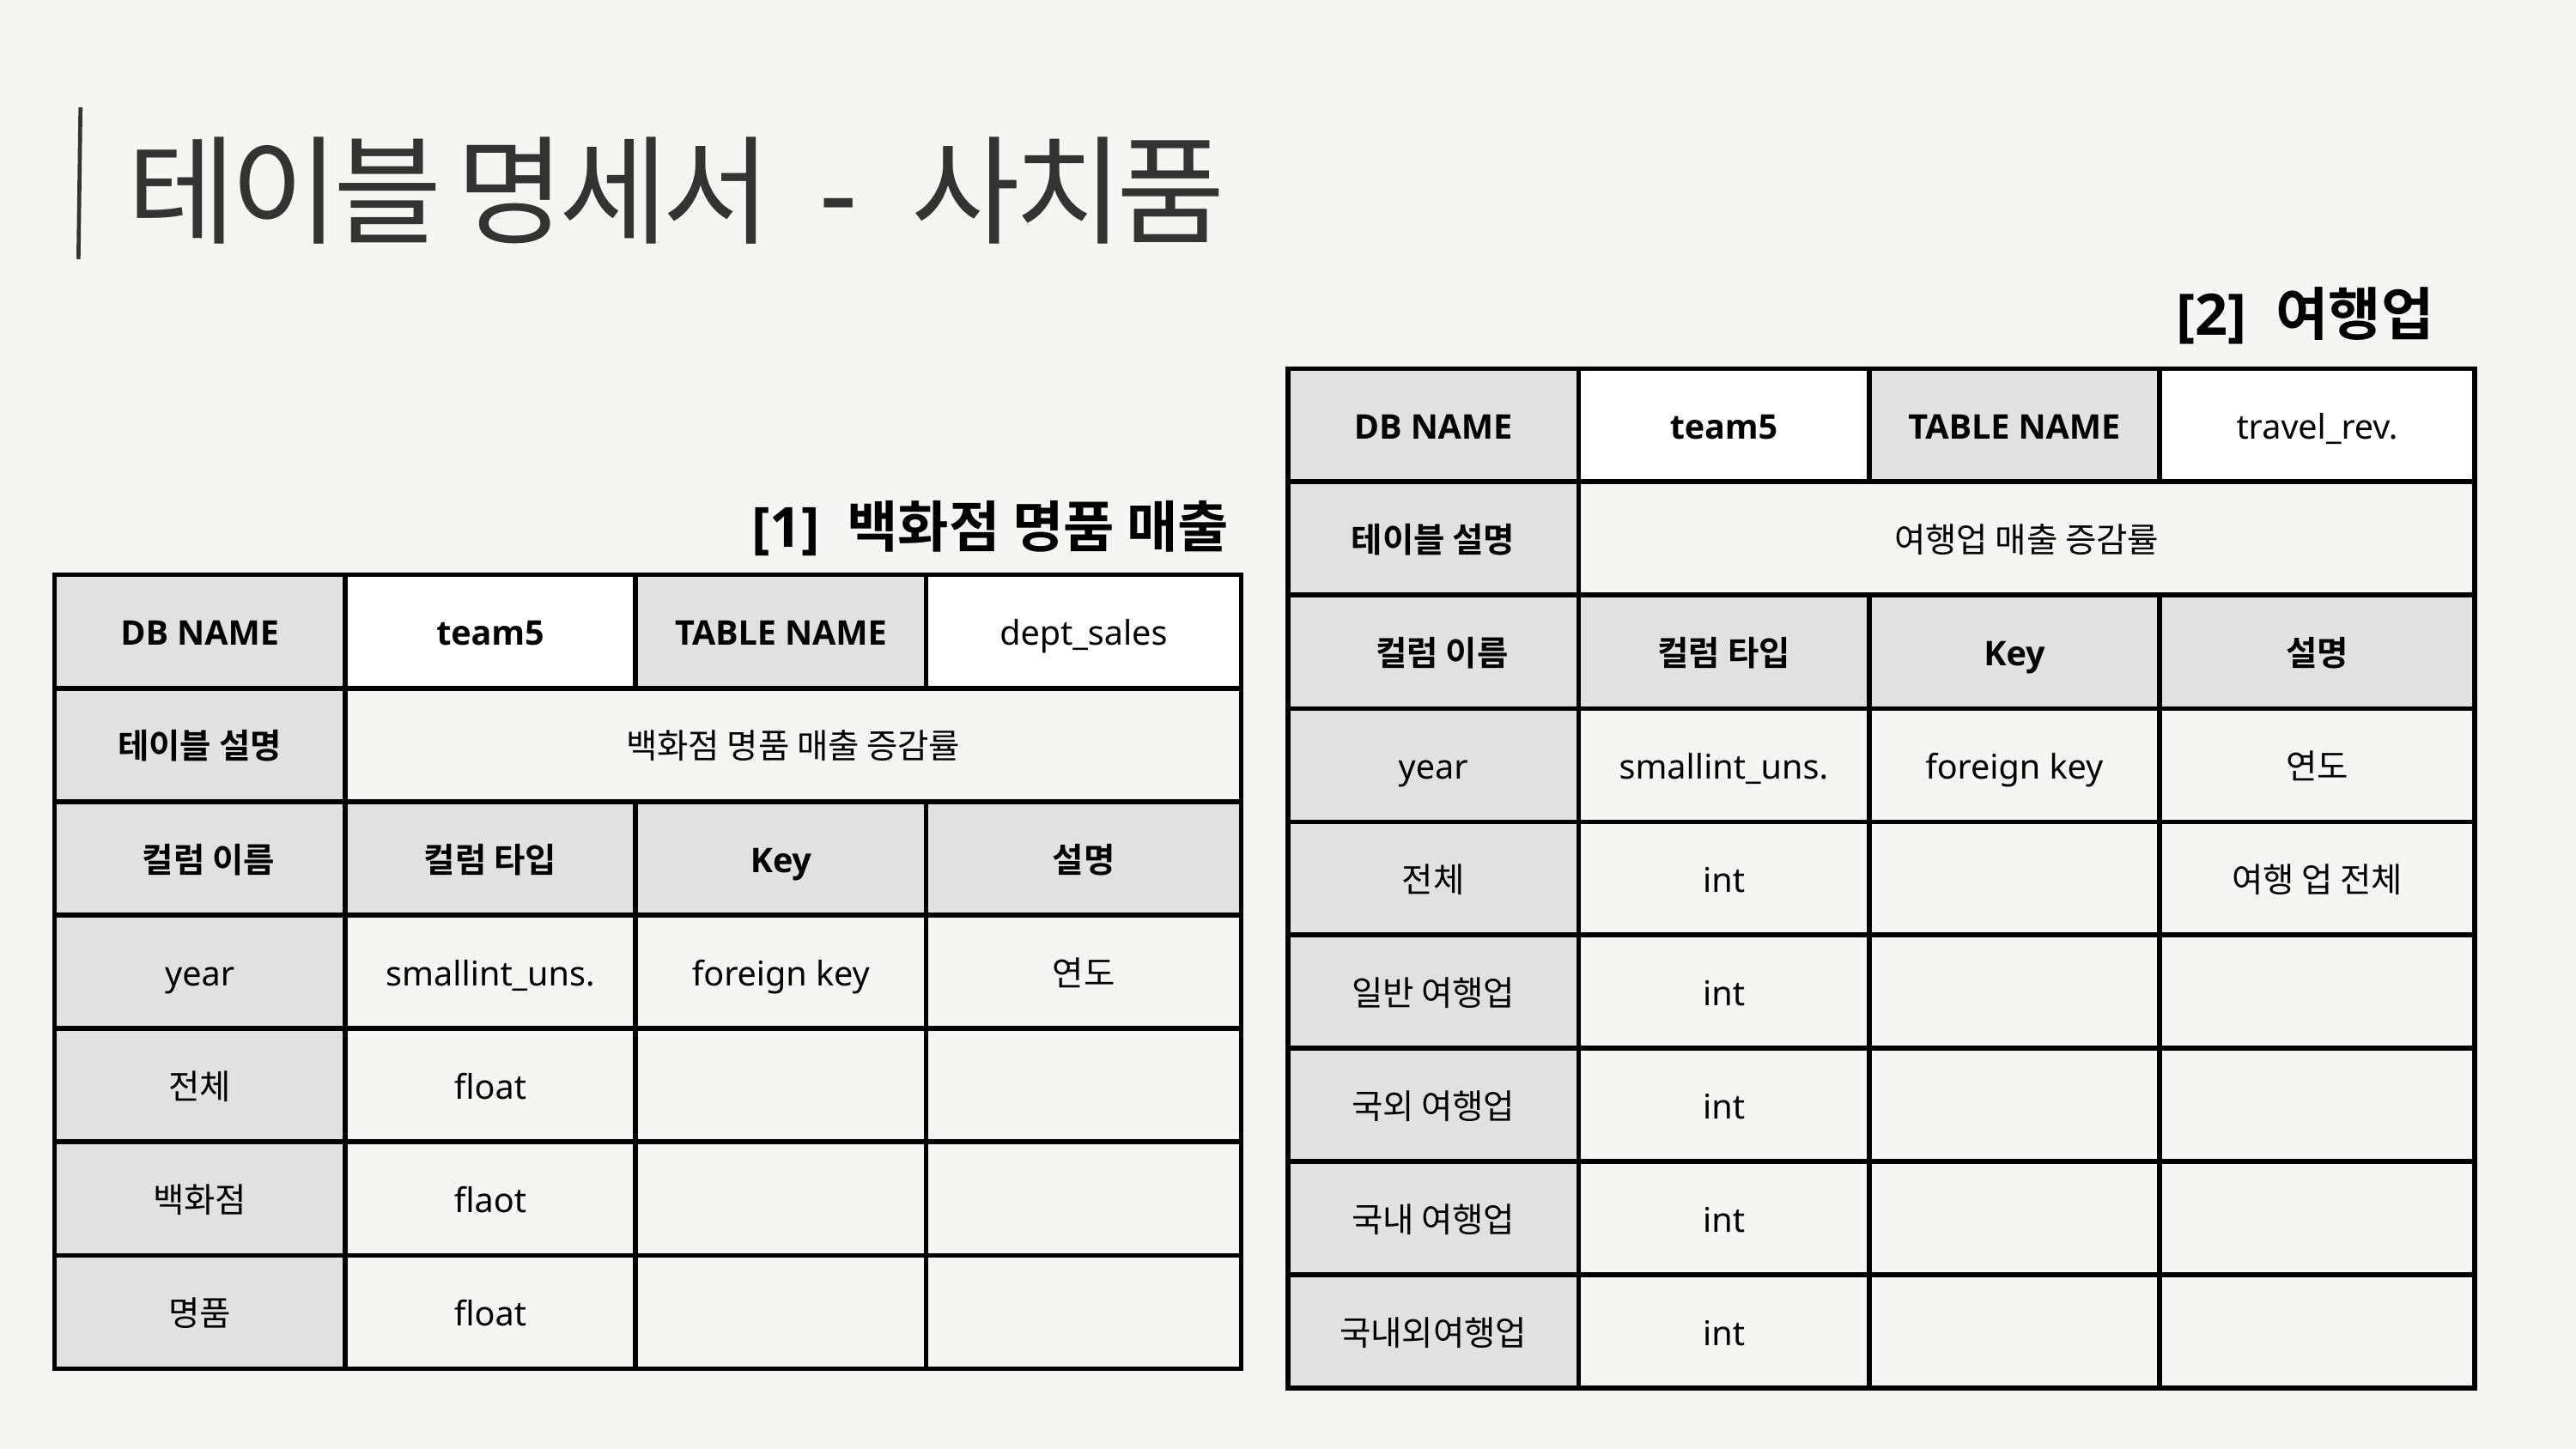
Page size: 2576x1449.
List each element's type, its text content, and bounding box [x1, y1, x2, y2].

table_cell int [1581, 1051, 1867, 1159]
table_header dept_sales [928, 577, 1239, 686]
table_cell 컬럼 이름 [57, 804, 343, 912]
table_cell 백화점 명품 매출 증감률 [348, 691, 1239, 799]
table_cell 컬럼 타입 [348, 804, 633, 912]
table_cell [2162, 937, 2472, 1046]
table_cell 여행 업 전체 [2162, 824, 2472, 932]
table_cell [928, 1031, 1239, 1139]
table_header DB NAME [1291, 371, 1577, 479]
table_cell int [1581, 1277, 1867, 1385]
table_cell smallint_uns. [1581, 711, 1867, 820]
table_cell 연도 [2162, 711, 2472, 820]
text_box [1] 백화점 명품 매출 [635, 492, 1242, 559]
table_cell [1872, 1051, 2157, 1159]
table_cell 전체 [1291, 824, 1577, 932]
table_cell Key [638, 804, 924, 912]
text_box [2] 여행업 [1854, 278, 2461, 348]
table_cell int [1581, 937, 1867, 1046]
table_cell [638, 1031, 924, 1139]
table_cell [2162, 1277, 2472, 1385]
table_cell 설명 [2162, 597, 2472, 706]
table_cell int [1581, 824, 1867, 932]
table_cell Key [1872, 597, 2157, 706]
table_cell foreign key [638, 918, 924, 1026]
table_cell [2162, 1051, 2472, 1159]
table_cell 테이블 설명 [1291, 484, 1577, 592]
table_cell smallint_uns. [348, 918, 633, 1026]
table_cell 설명 [928, 804, 1239, 912]
table_header team5 [1581, 371, 1867, 479]
table_header travel_rev. [2162, 371, 2472, 479]
table_cell 컬럼 타입 [1581, 597, 1867, 706]
table_cell 테이블 설명 [57, 691, 343, 799]
table_cell 연도 [928, 918, 1239, 1026]
table_cell flaot [348, 1144, 633, 1253]
table_cell year [57, 918, 343, 1026]
table_cell 일반 여행업 [1291, 937, 1577, 1046]
table_cell float [348, 1258, 633, 1367]
table_cell 국내 여행업 [1291, 1164, 1577, 1272]
table_cell [1872, 824, 2157, 932]
table_cell year [1291, 711, 1577, 820]
table_header TABLE NAME [638, 577, 924, 686]
table_cell [1872, 1277, 2157, 1385]
table_cell [928, 1258, 1239, 1367]
table_cell [638, 1144, 924, 1253]
table_cell 여행업 매출 증감률 [1581, 484, 2472, 592]
table_cell 국내외여행업 [1291, 1277, 1577, 1385]
text_box 테이블 명세서 - 사치품 [127, 117, 1704, 259]
table_header TABLE NAME [1872, 371, 2157, 479]
table_cell 백화점 [57, 1144, 343, 1253]
table_cell [928, 1144, 1239, 1253]
table_cell 컬럼 이름 [1291, 597, 1577, 706]
table_cell 전체 [57, 1031, 343, 1139]
table_header DB NAME [57, 577, 343, 686]
table_cell [1872, 1164, 2157, 1272]
table_header team5 [348, 577, 633, 686]
table_cell 국외 여행업 [1291, 1051, 1577, 1159]
table_cell [2162, 1164, 2472, 1272]
table_cell 명품 [57, 1258, 343, 1367]
table_cell int [1581, 1164, 1867, 1272]
table_cell float [348, 1031, 633, 1139]
table_cell [1872, 937, 2157, 1046]
table_cell [638, 1258, 924, 1367]
table_cell foreign key [1872, 711, 2157, 820]
